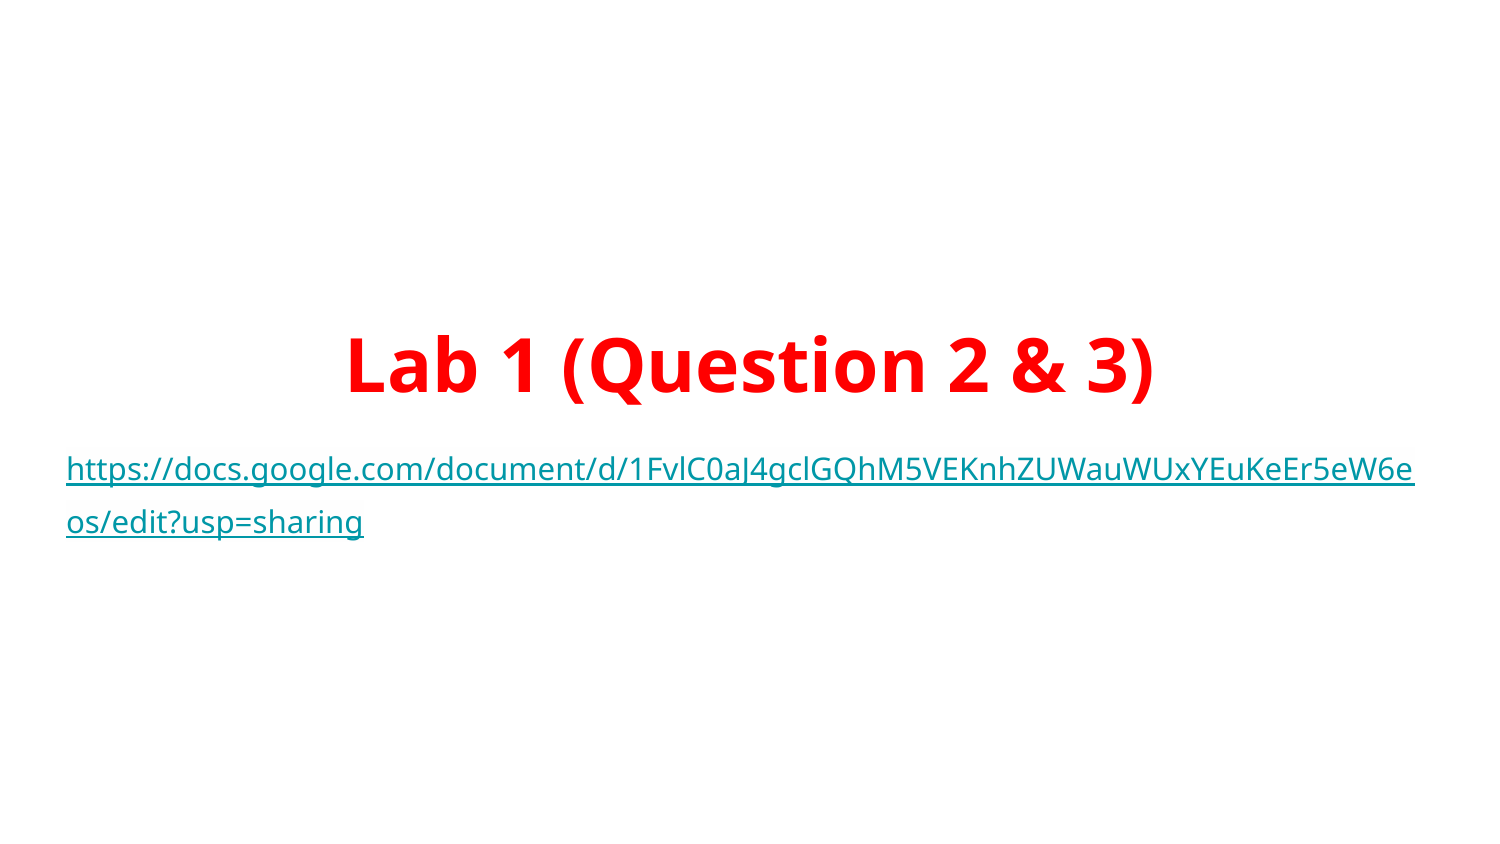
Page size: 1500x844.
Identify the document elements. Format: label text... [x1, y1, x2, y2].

title Lab 1 (Question 2 & 3) https://docs.google.com/document/d/1FvlC0aJ4gclGQhM5VEKnhZUWauWUxYEuKeEr5eW6eos/edit?usp=sharing [51, 257, 1449, 585]
